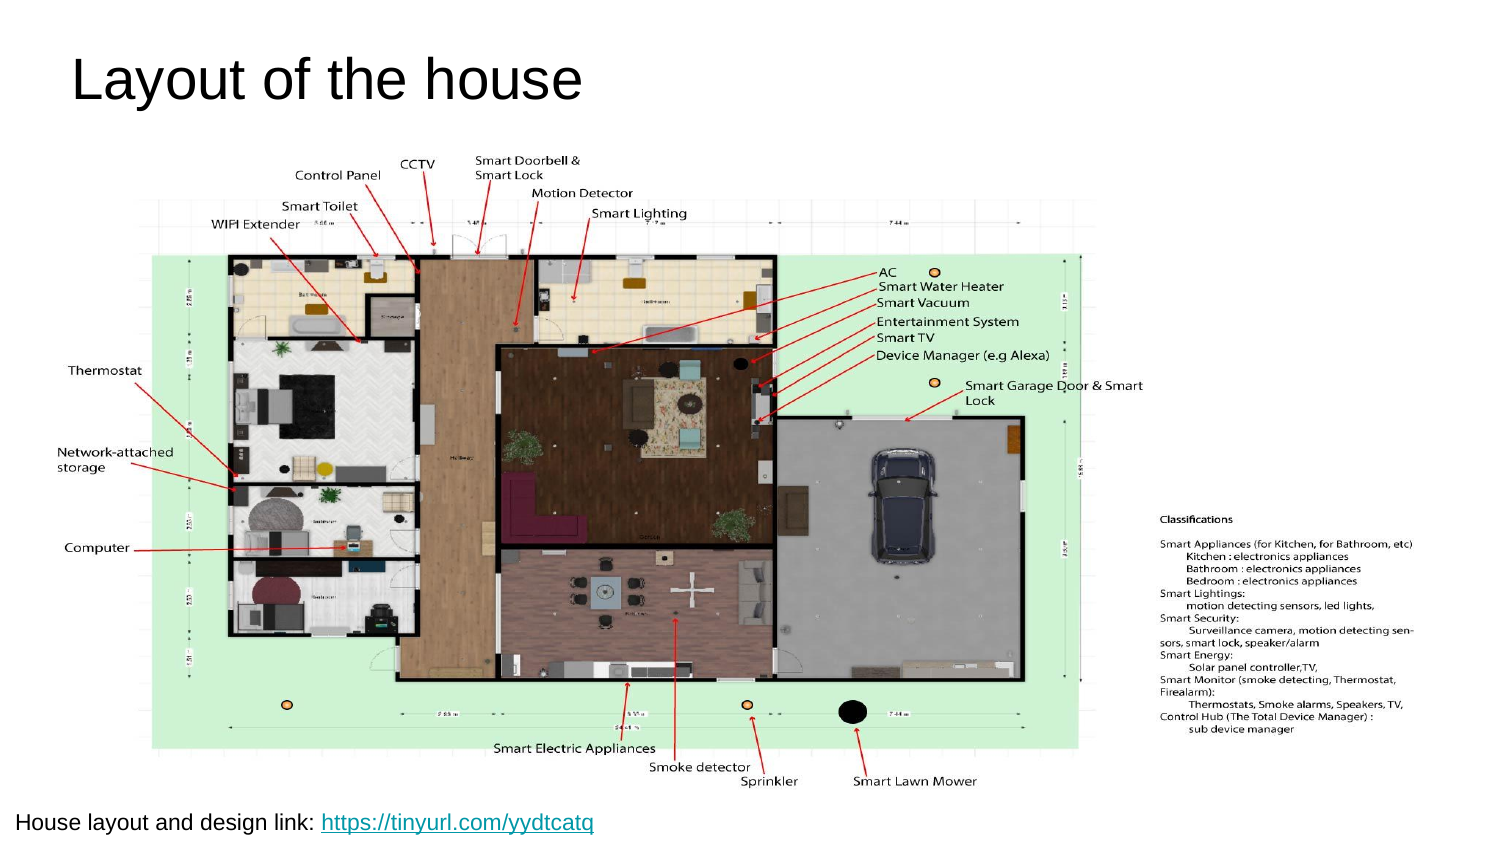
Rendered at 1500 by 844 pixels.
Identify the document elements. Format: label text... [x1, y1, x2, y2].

text_box House layout and design link: https://tinyurl.com/yydtcatq [0, 792, 658, 844]
text_box Layout of the house [56, 26, 1259, 144]
picture [45, 146, 1455, 800]
